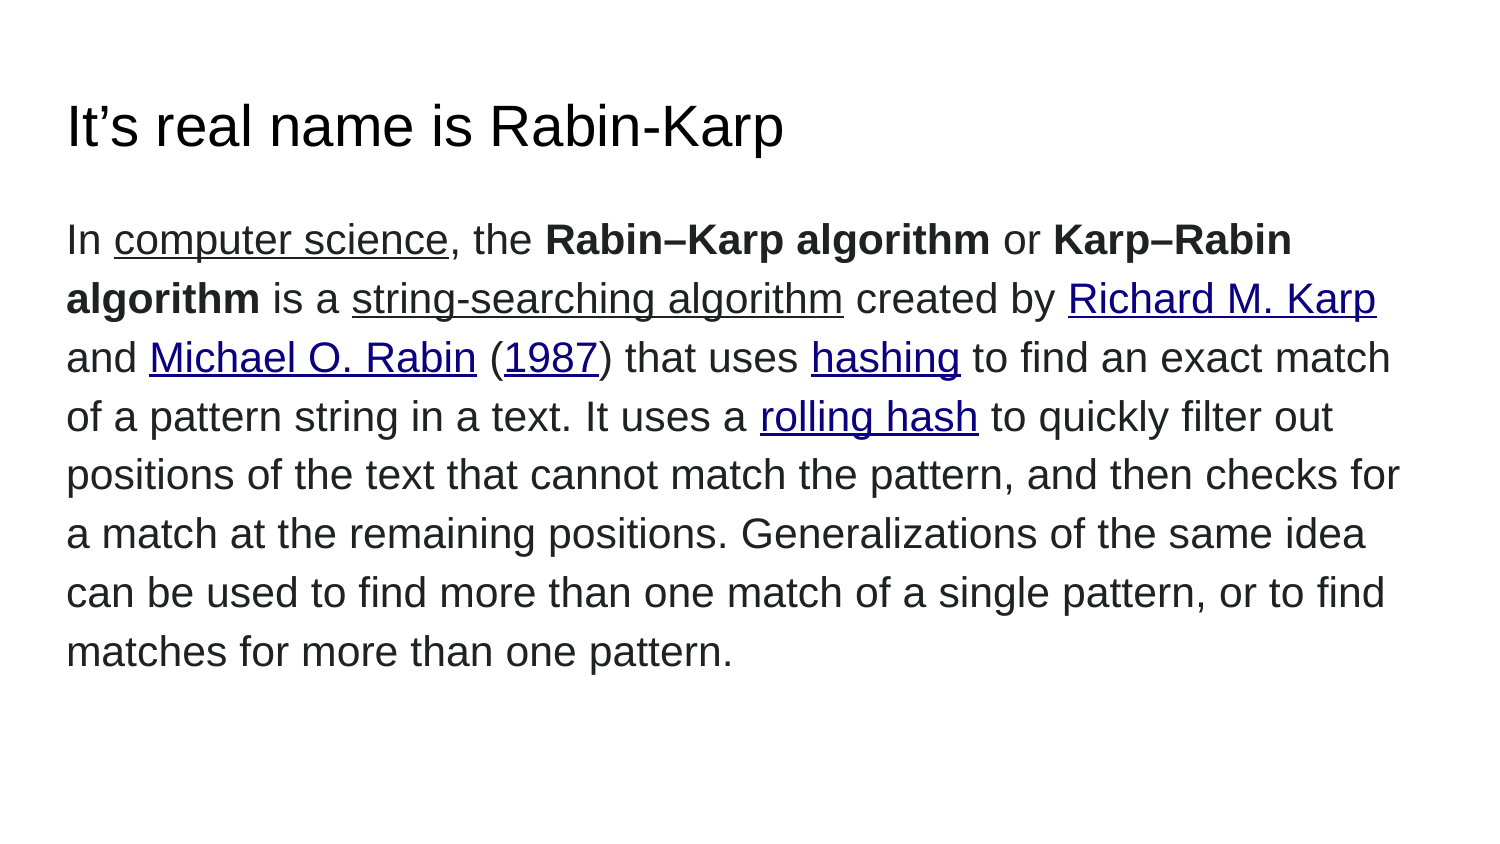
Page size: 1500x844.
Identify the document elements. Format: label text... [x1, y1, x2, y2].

title It’s real name is Rabin-Karp [51, 72, 1449, 167]
list In computer science, the Rabin–Karp algorithm or Karp–Rabin algorithm is a string-searching algorithm created by Richard M. Karp and Michael O. Rabin (1987) that uses hashing to find an exact match of a pattern string in a text. It uses a rolling hash to quickly filter out positions of the text that cannot match the pattern, and then checks for a match at the remaining positions. Generalizations of the same idea can be used to find more than one match of a single pattern, or to find matches for more than one pattern. [51, 189, 1449, 750]
